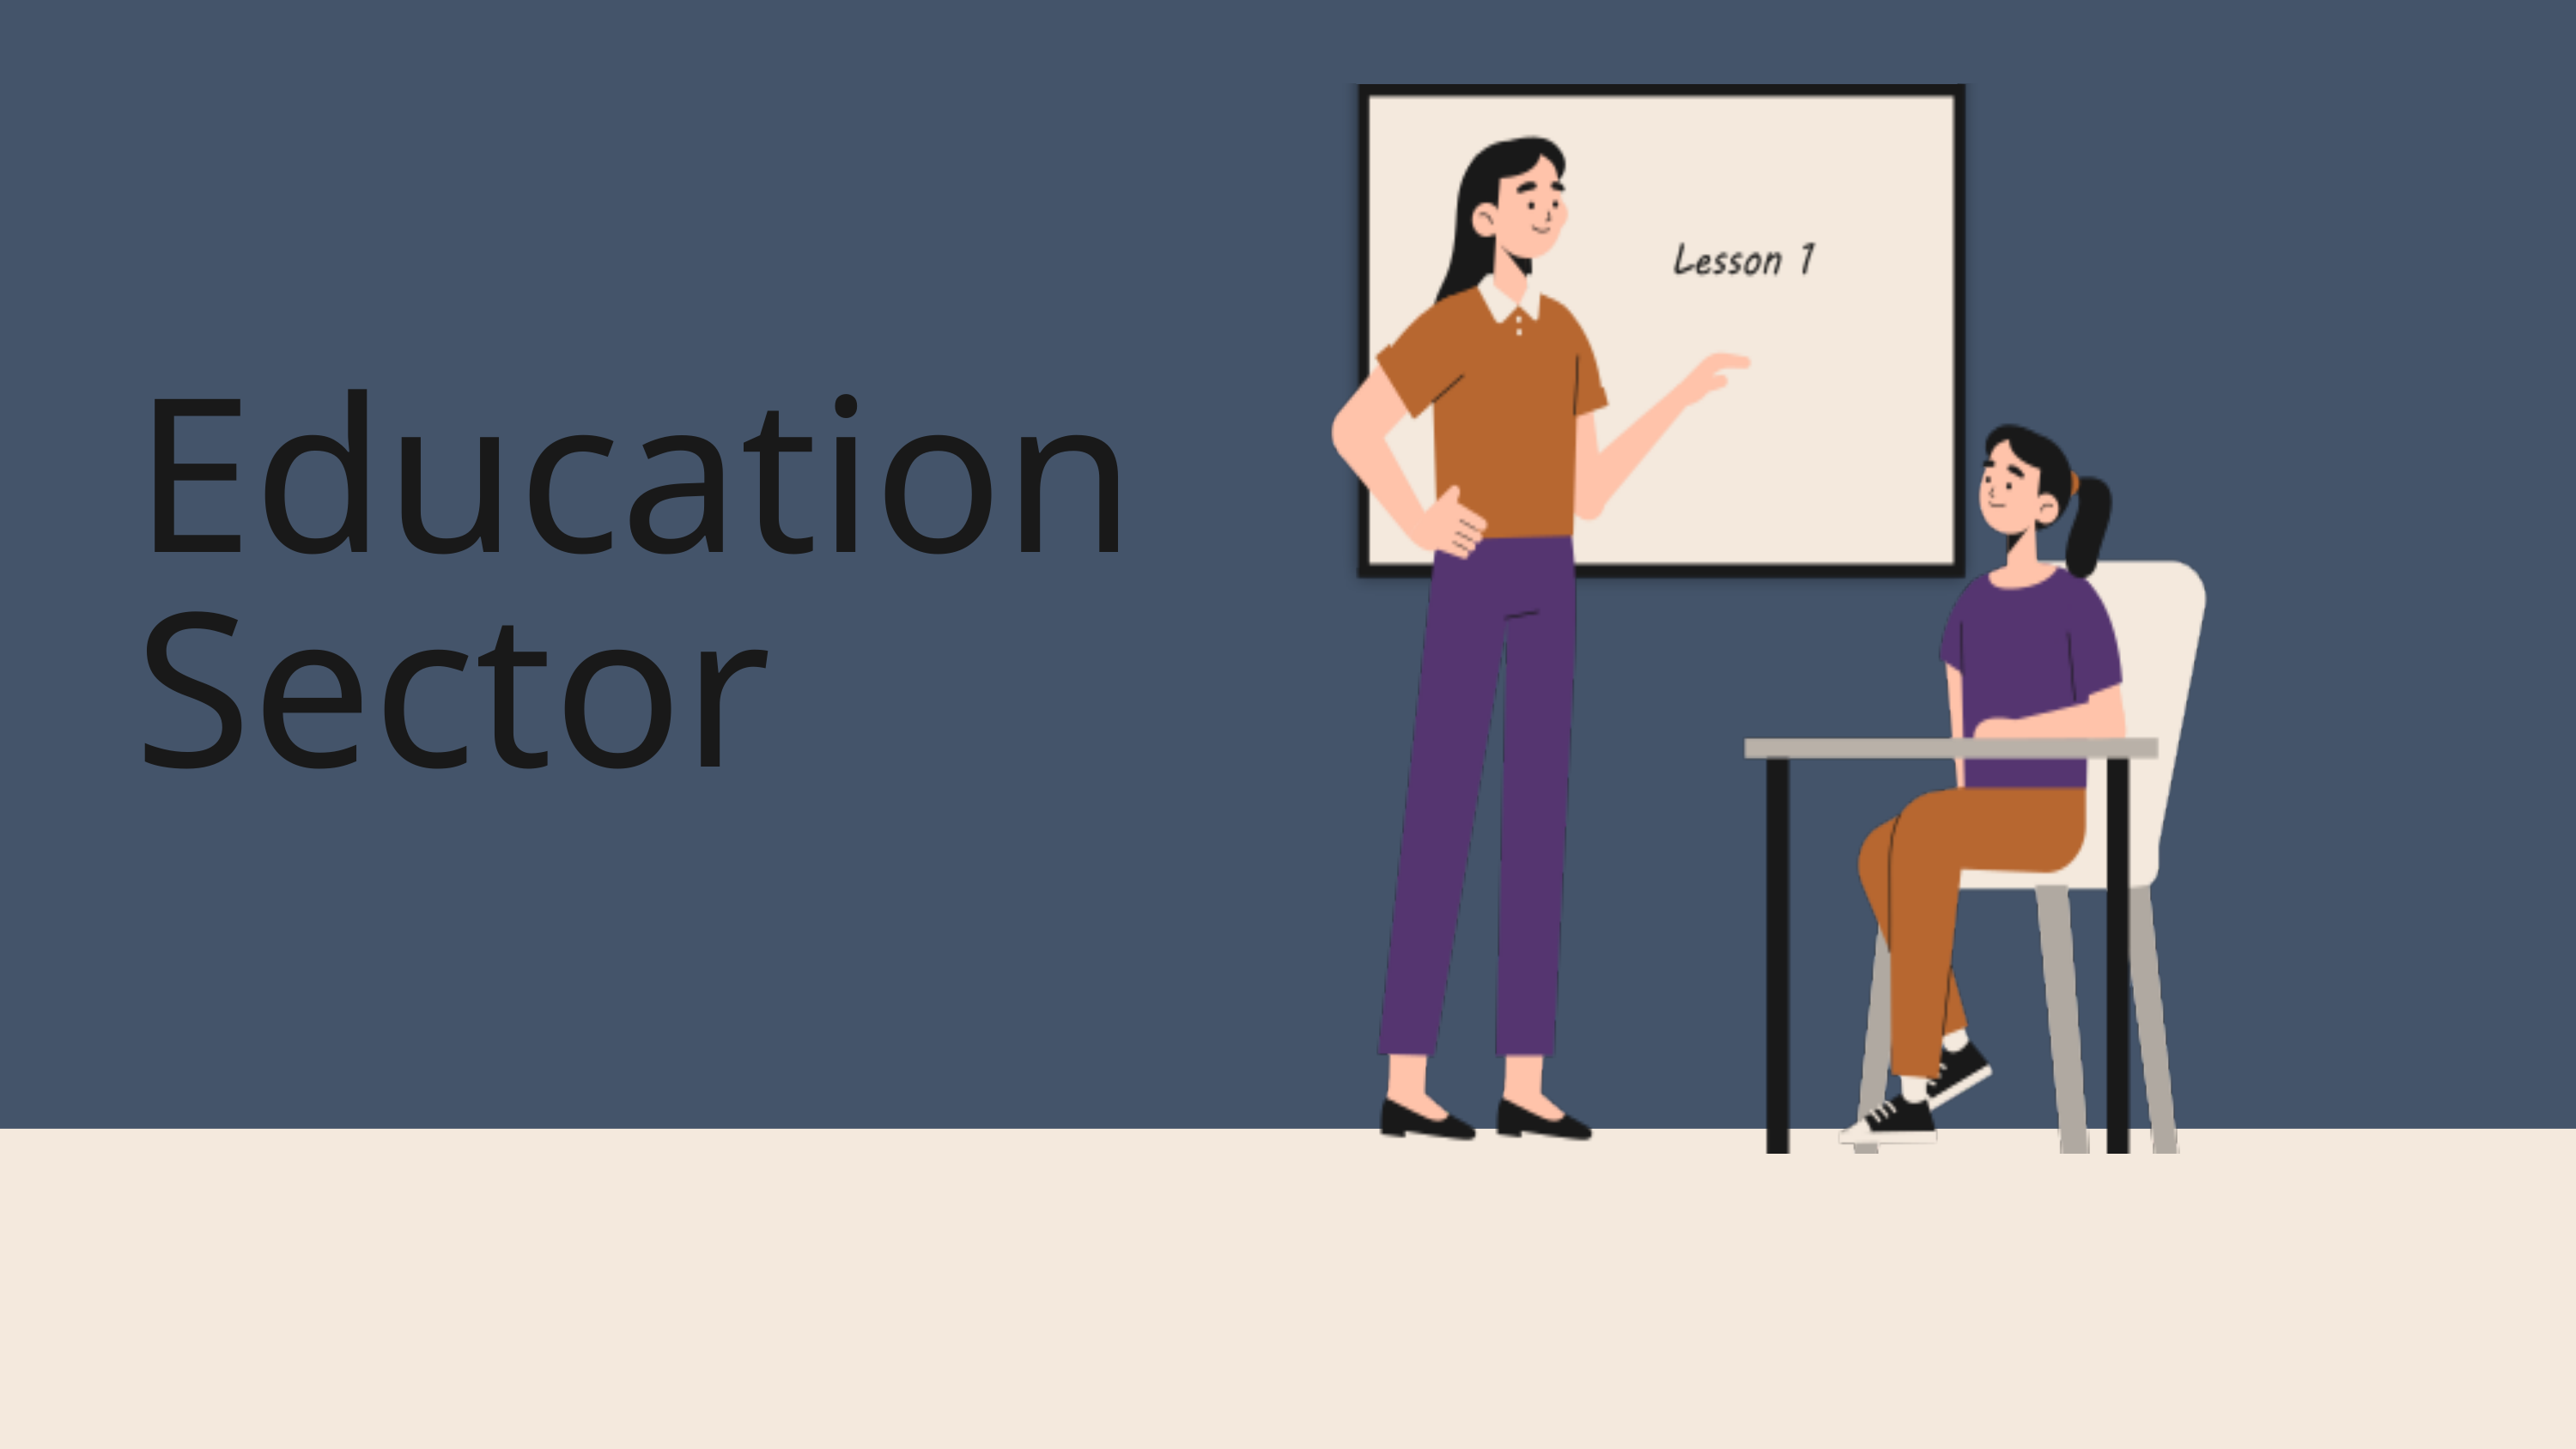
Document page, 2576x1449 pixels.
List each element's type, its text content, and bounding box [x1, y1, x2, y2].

text_box [0, 1128, 2576, 1449]
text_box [1329, 83, 2211, 1154]
text_box Education Sector [134, 380, 1213, 809]
